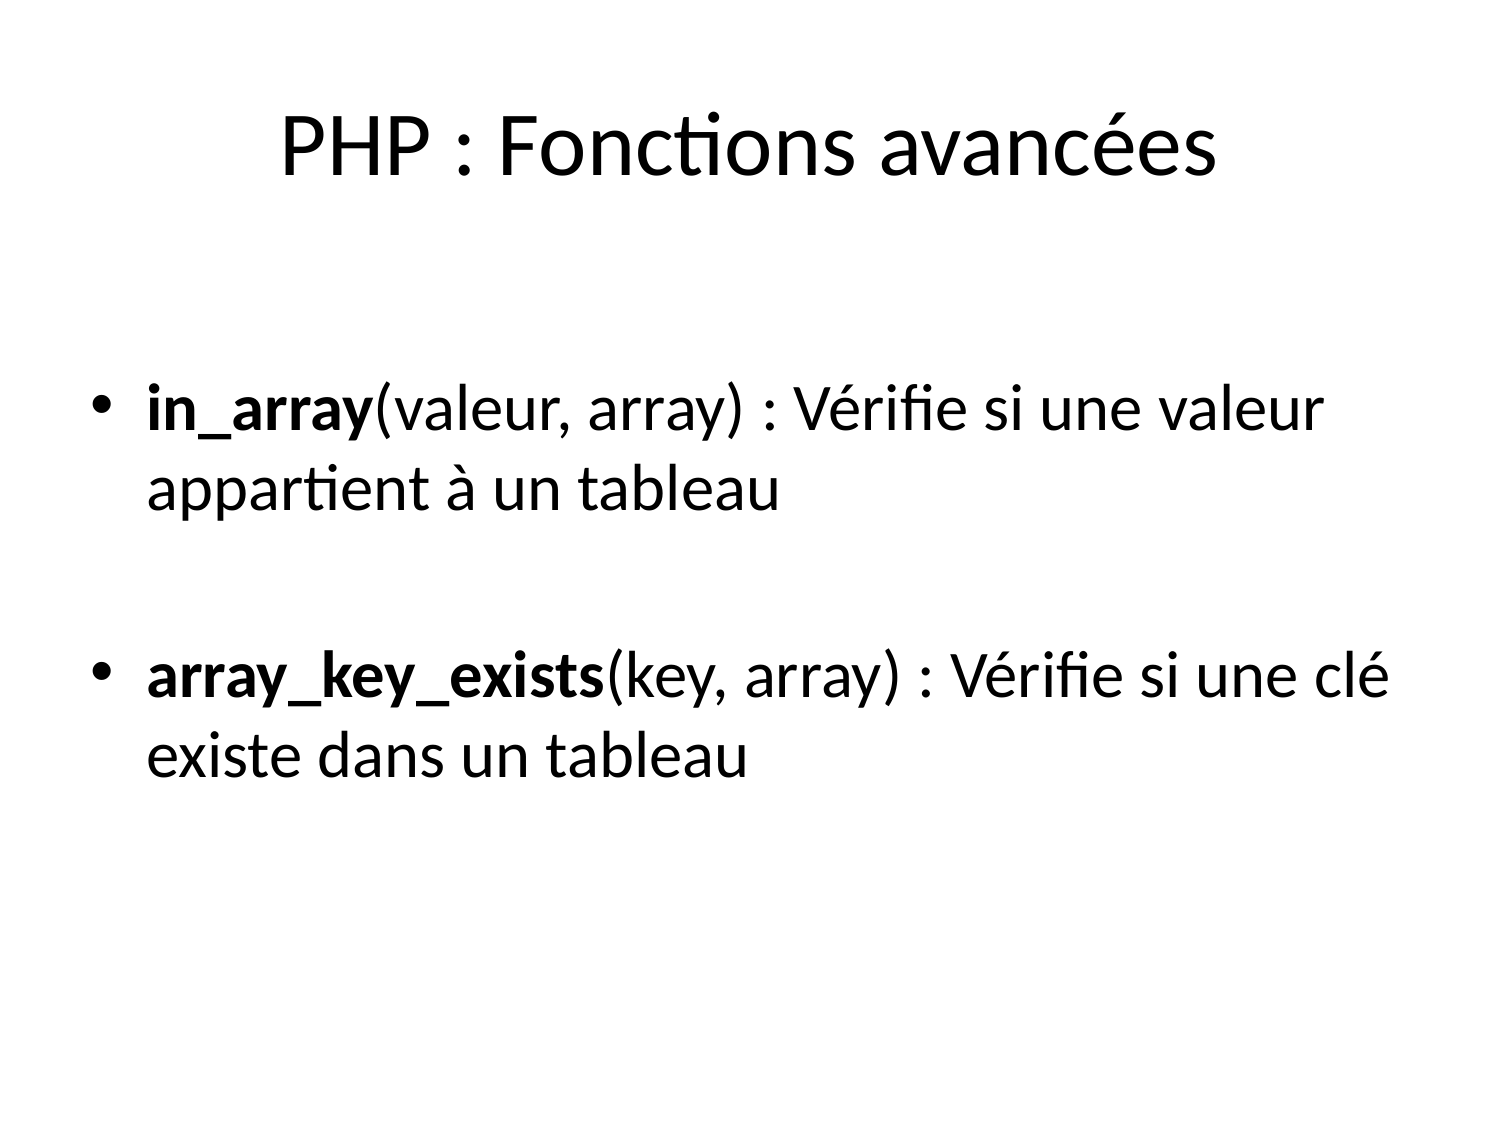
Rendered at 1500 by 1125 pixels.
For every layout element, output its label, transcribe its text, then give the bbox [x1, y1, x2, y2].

list in_array(valeur, array) : Vérifie si une valeur appartient à un tableau array_key_exists(key, array) : Vérifie si une clé existe dans un tableau [75, 262, 1425, 1005]
title PHP : Fonctions avancées [75, 45, 1425, 233]
